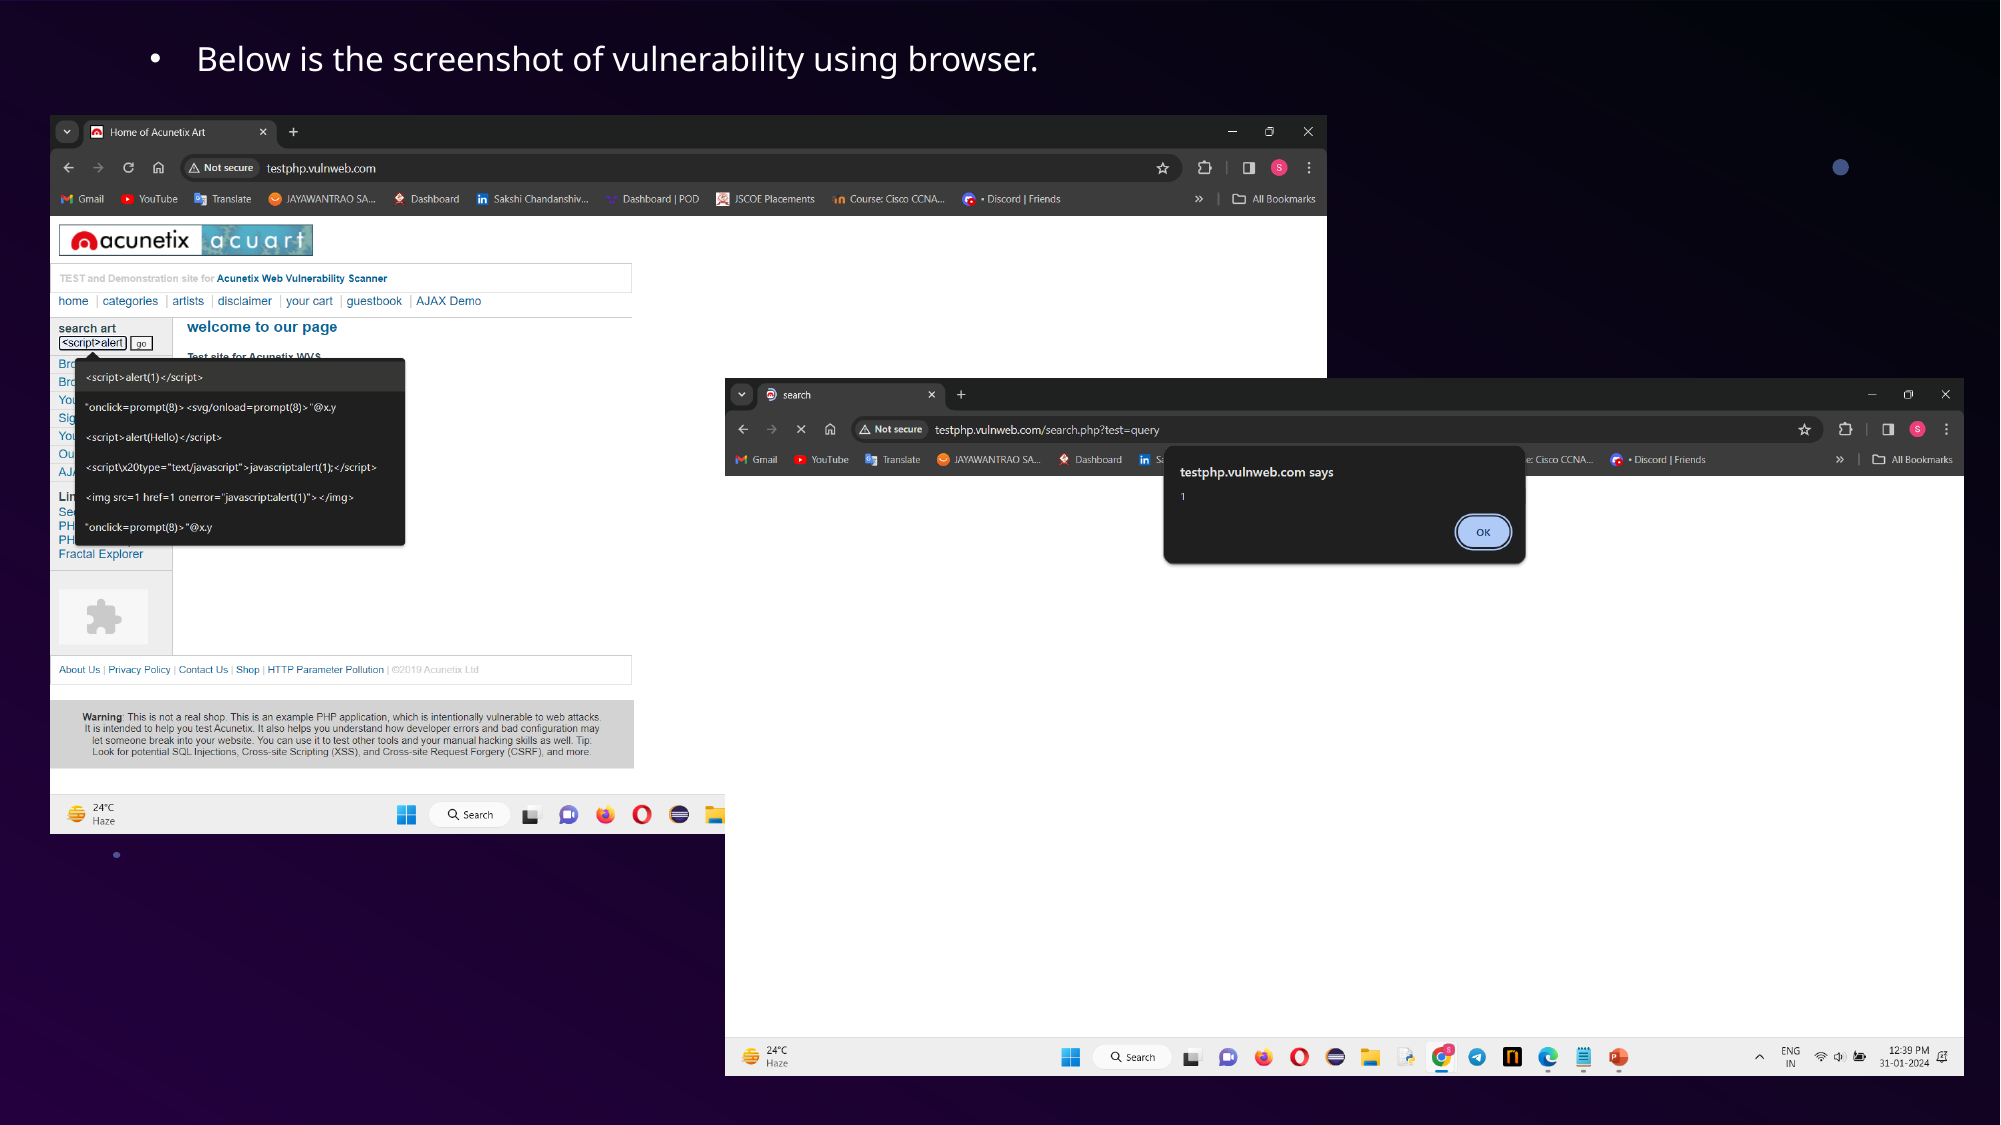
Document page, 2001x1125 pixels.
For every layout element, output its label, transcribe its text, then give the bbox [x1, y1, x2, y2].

picture [49, 115, 1964, 1076]
text_box Below is the screenshot of vulnerability using browser. [134, 0, 1831, 79]
